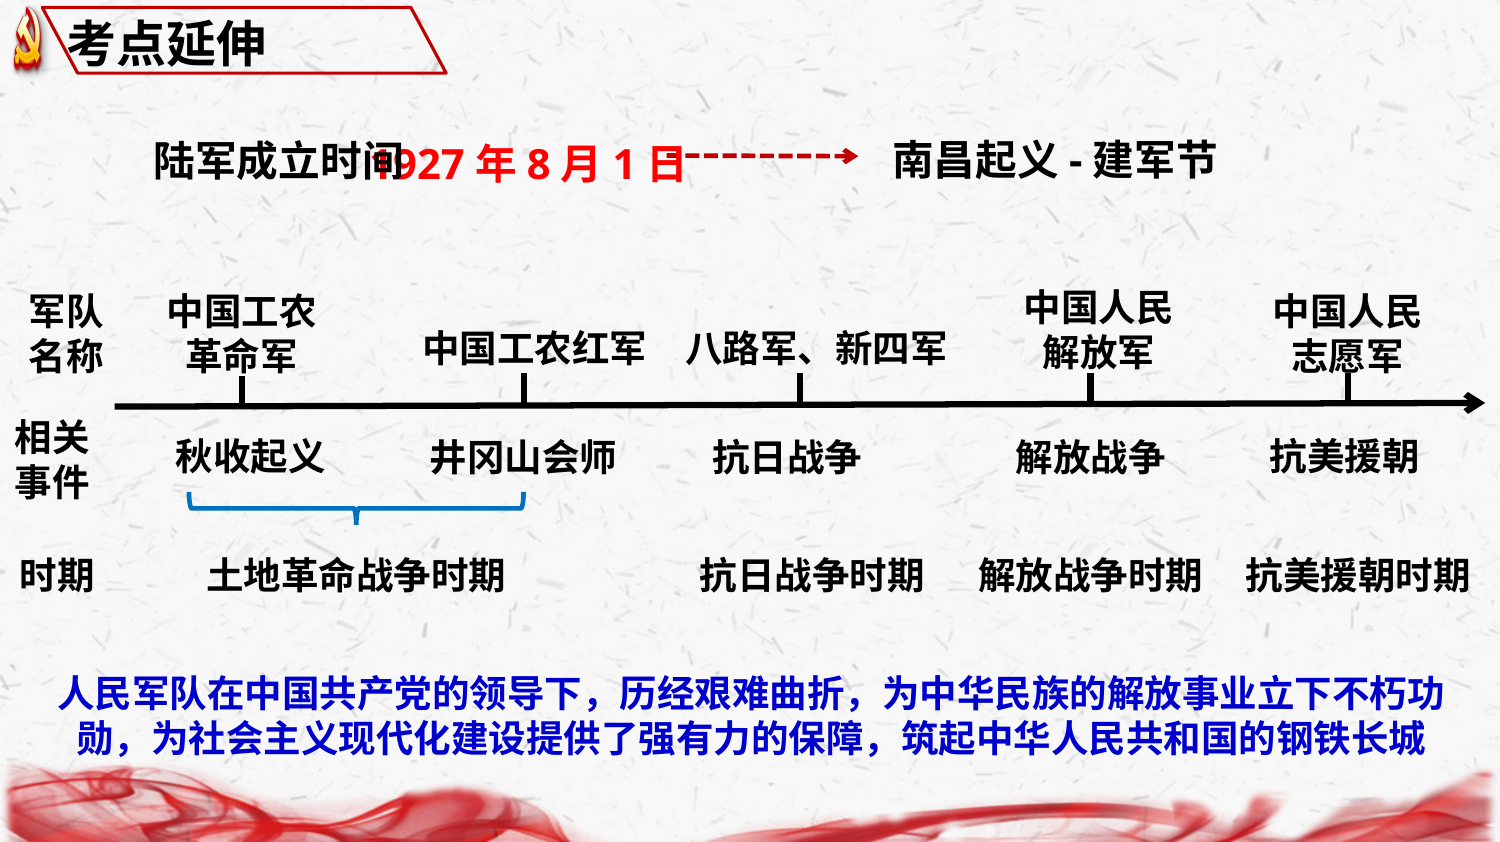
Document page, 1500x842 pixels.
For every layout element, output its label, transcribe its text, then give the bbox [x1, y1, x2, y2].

text_box 时期 [4, 544, 110, 605]
picture [0, 0, 1500, 842]
text_box 八路军、新四军 [670, 318, 963, 373]
text_box 陆军成立时间 [138, 127, 419, 243]
text_box 井冈山会师 [415, 426, 633, 487]
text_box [114, 373, 1486, 407]
text_box 抗日战争 [685, 426, 890, 487]
text_box 秋收起义 [160, 425, 341, 486]
text_box 抗日战争时期 [684, 544, 940, 605]
text_box 中国人民解放军 [990, 276, 1208, 373]
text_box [188, 491, 524, 606]
text_box 抗美援朝时期 [1230, 544, 1486, 605]
text_box 1927年8月1日 [419, 130, 703, 196]
text_box 解放战争时期 [963, 544, 1218, 605]
text_box 南昌起义-建军节 [877, 126, 1233, 192]
text_box 抗美援朝 [1248, 425, 1441, 486]
text_box 人民军队在中国共产党的领导下，历经艰难曲折，为中华民族的解放事业立下不朽功勋，为社会主义现代化建设提供了强有力的保障，筑起中华人民共和国的钢铁长城 [27, 663, 1475, 768]
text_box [0, 0, 447, 81]
text_box 相关事件 [0, 406, 112, 512]
text_box 解放战争 [1000, 426, 1181, 487]
text_box 中国工农红军 [407, 318, 662, 373]
text_box 中国人民志愿军 [1254, 280, 1441, 373]
text_box 中国工农革命军 [147, 280, 336, 373]
text_box 军队名称 [0, 280, 133, 386]
